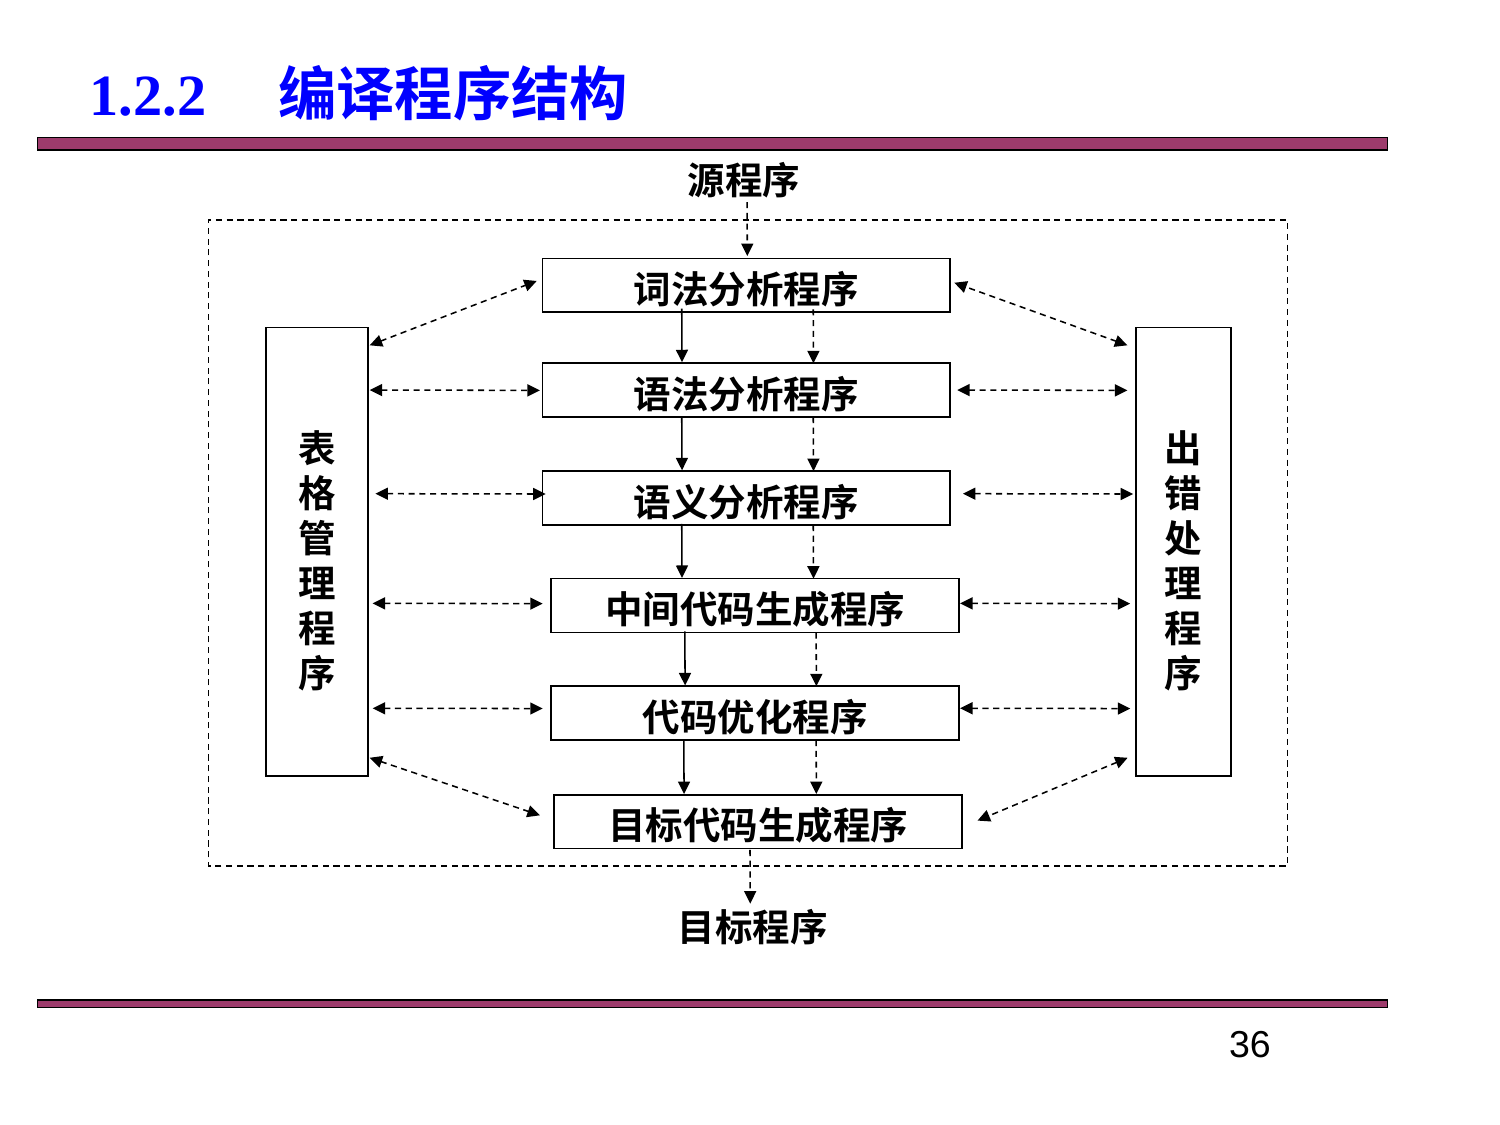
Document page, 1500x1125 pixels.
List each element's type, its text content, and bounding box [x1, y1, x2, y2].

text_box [193, 149, 1288, 951]
title 1.2.2 编译程序结构 [75, 50, 786, 114]
text_box 36 [1074, 1012, 1425, 1075]
